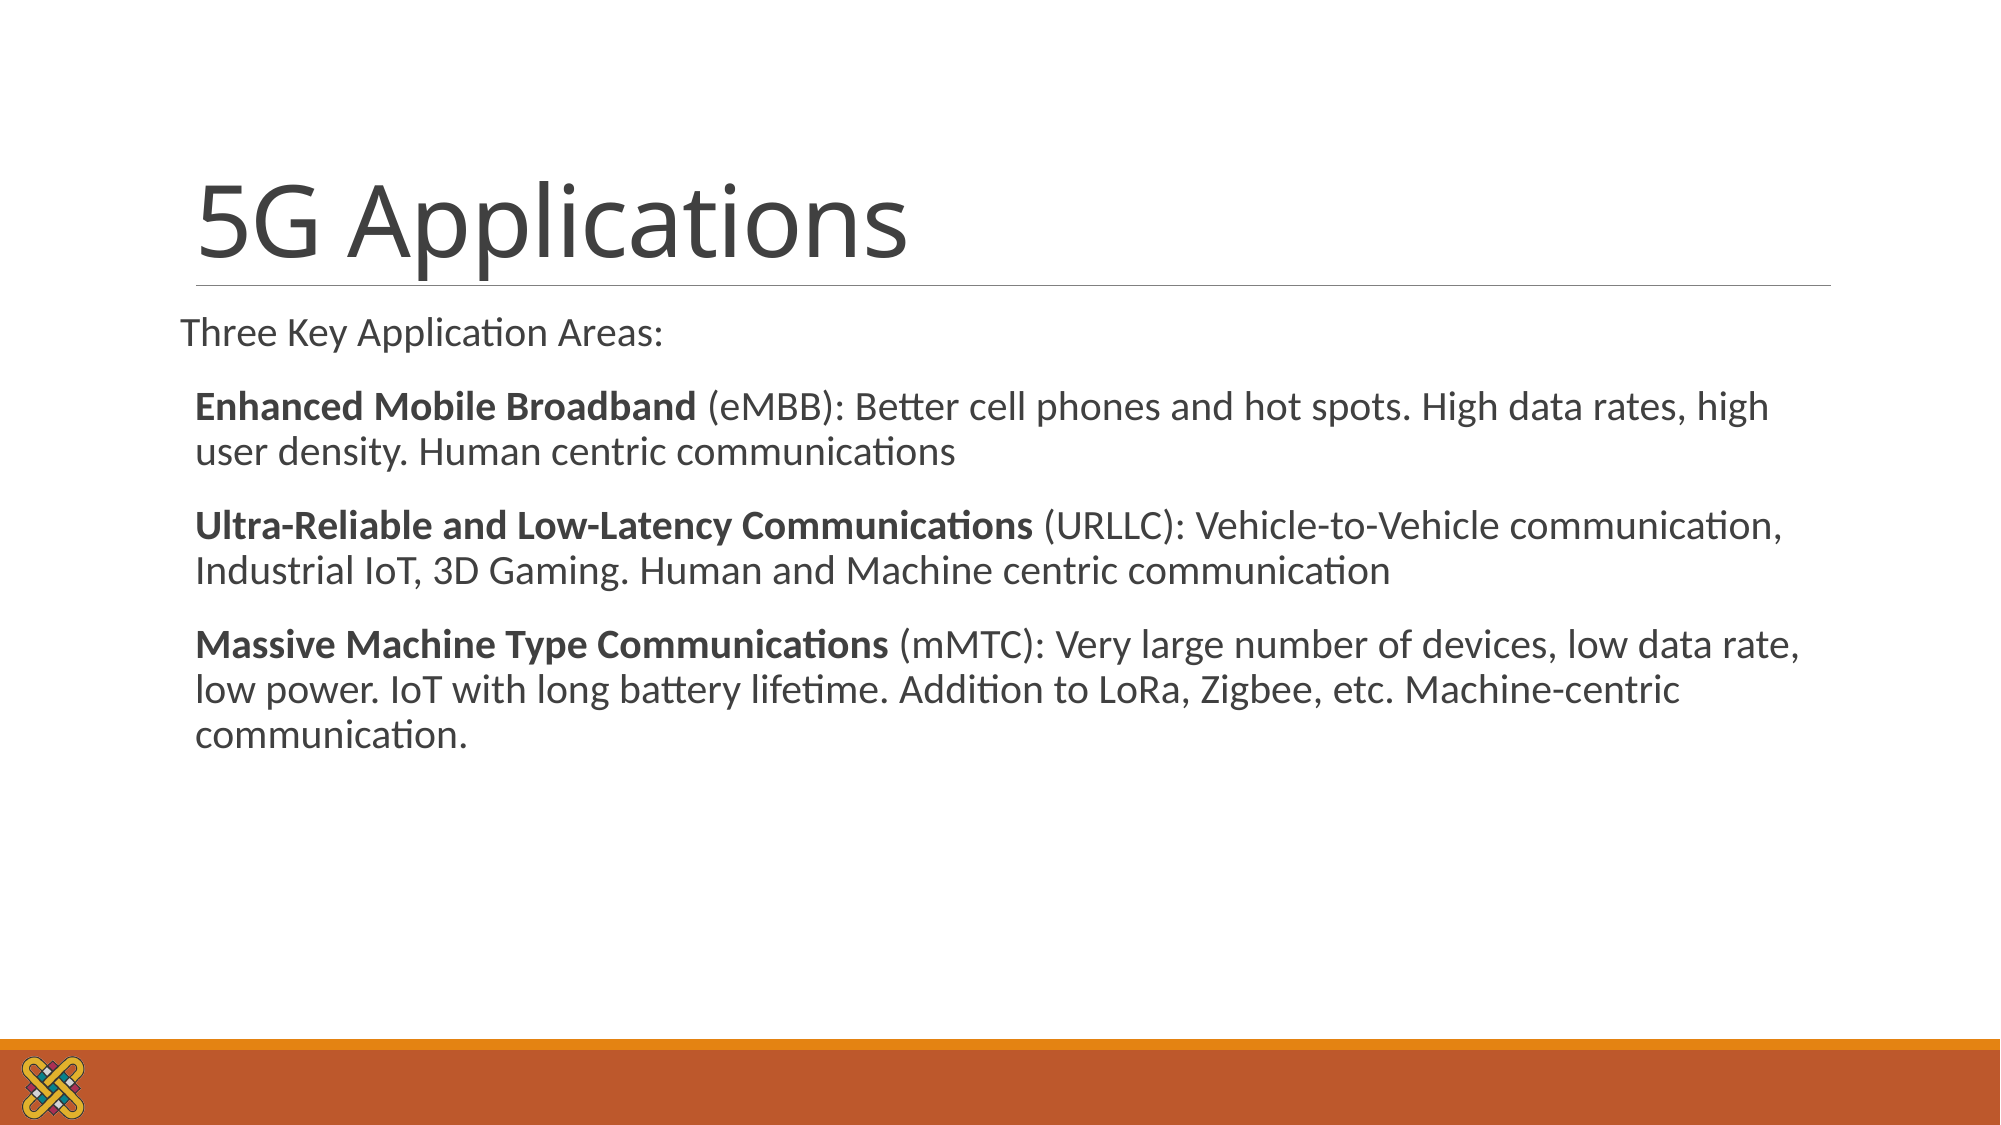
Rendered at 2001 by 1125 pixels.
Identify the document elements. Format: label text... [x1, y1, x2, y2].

title 5G Applications [180, 47, 1830, 285]
picture [19, 1052, 87, 1122]
list Three Key Application Areas: Enhanced Mobile Broadband (eMBB): Better cell phones and hot spots. High data rates, high user density. Human centric communications Ultra-Reliable and Low-Latency Communications (URLLC): Vehicle-to-Vehicle communication, Industrial IoT, 3D Gaming. Human and Machine centric communication Massive Machine Type Communications (mMTC): Very large number of devices, low data rate, low power. IoT with long battery lifetime. Addition to LoRa, Zigbee, etc. Machine-centric communication. [180, 302, 1830, 963]
